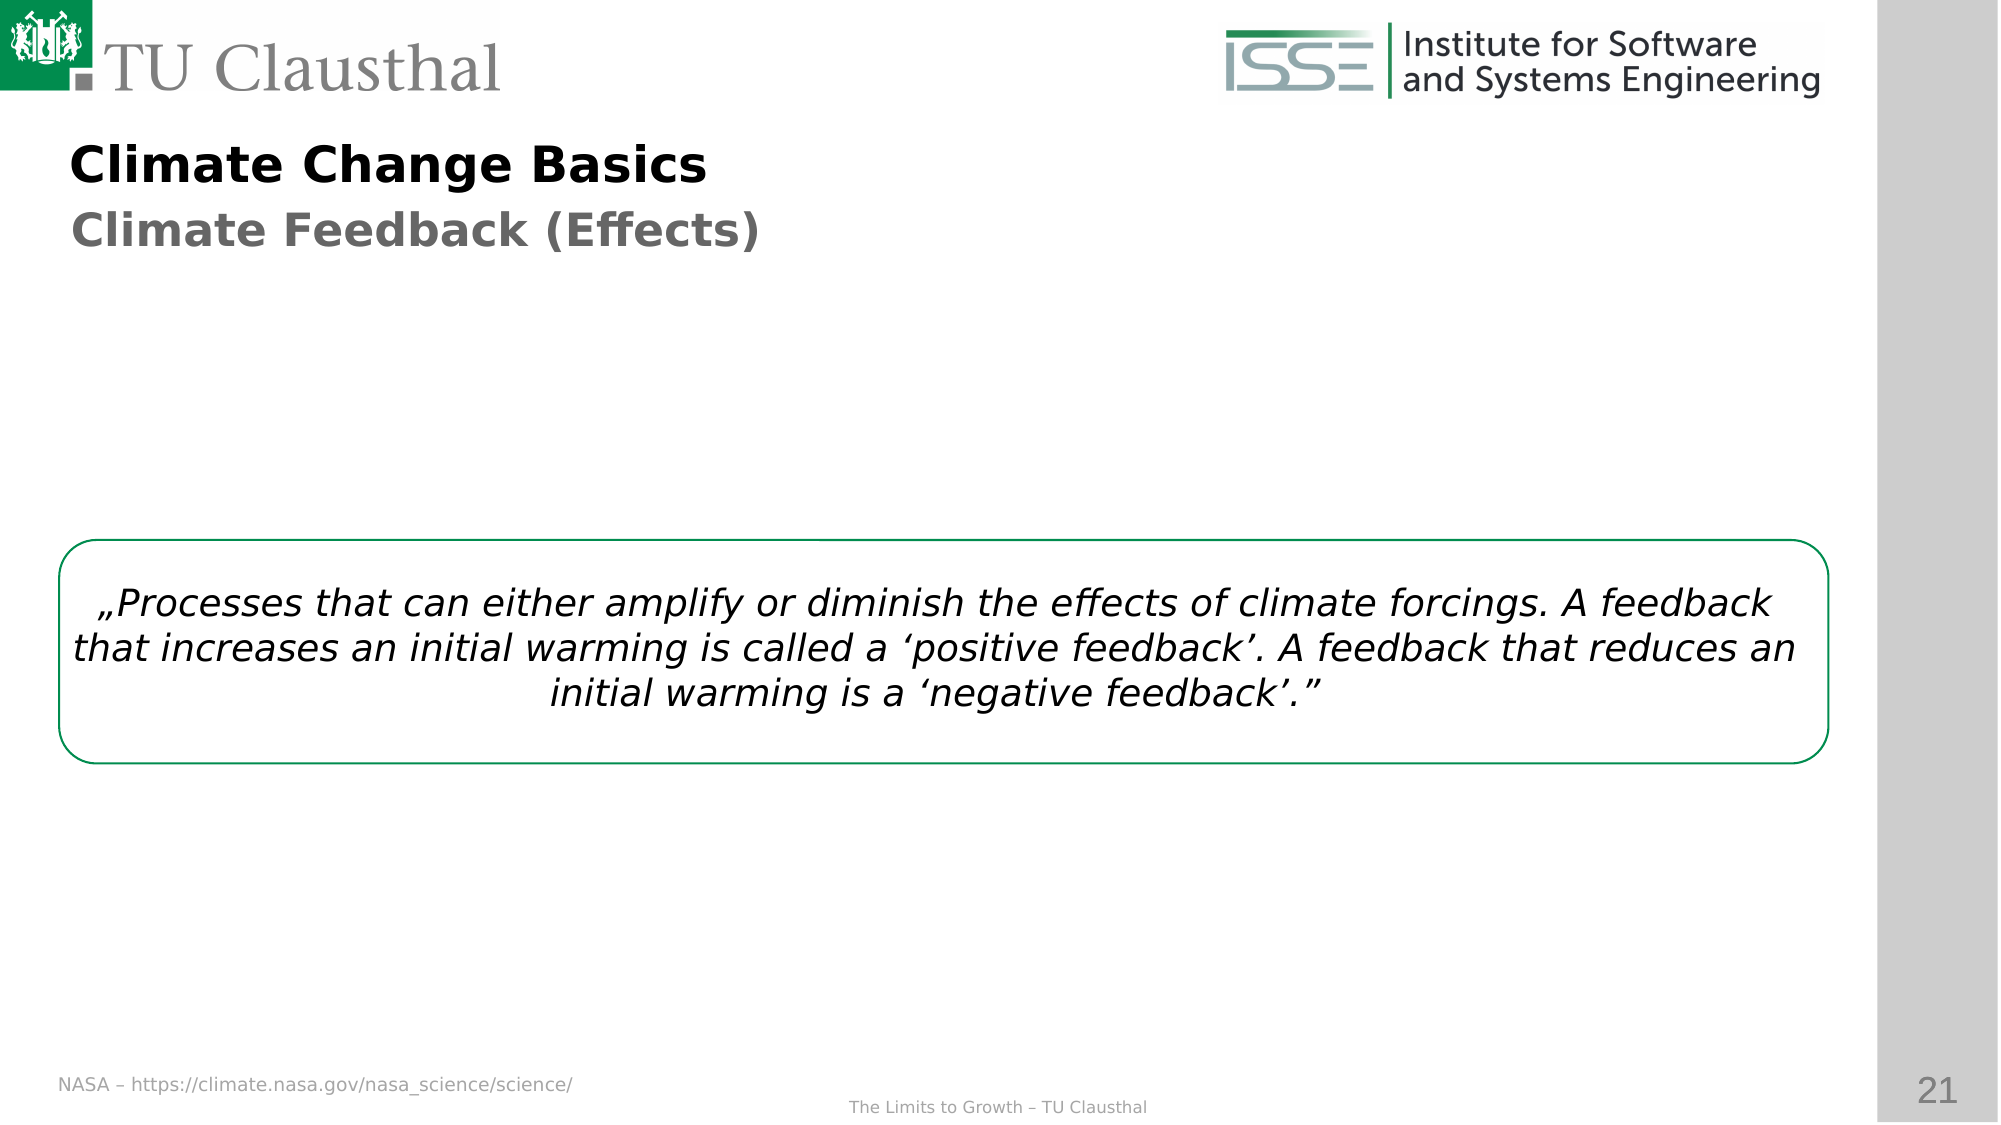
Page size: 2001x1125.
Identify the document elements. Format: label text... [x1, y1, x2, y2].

text_box Climate Feedback (Effects) [70, 188, 1768, 269]
text_box „Processes that can either amplify or diminish the effects of climate forcings. A feedback that increases an initial warming is called a ‘positive feedback’. A feedback that reduces an initial warming is a ‘negative feedback’.” [54, 207, 1817, 1033]
picture [0, 0, 500, 91]
picture [1218, 22, 1825, 105]
text_box NASA – https://climate.nasa.gov/nasa_science/science/ [43, 1065, 1814, 1103]
text_box Climate Change Basics [54, 125, 1817, 206]
text_box [58, 538, 1830, 765]
